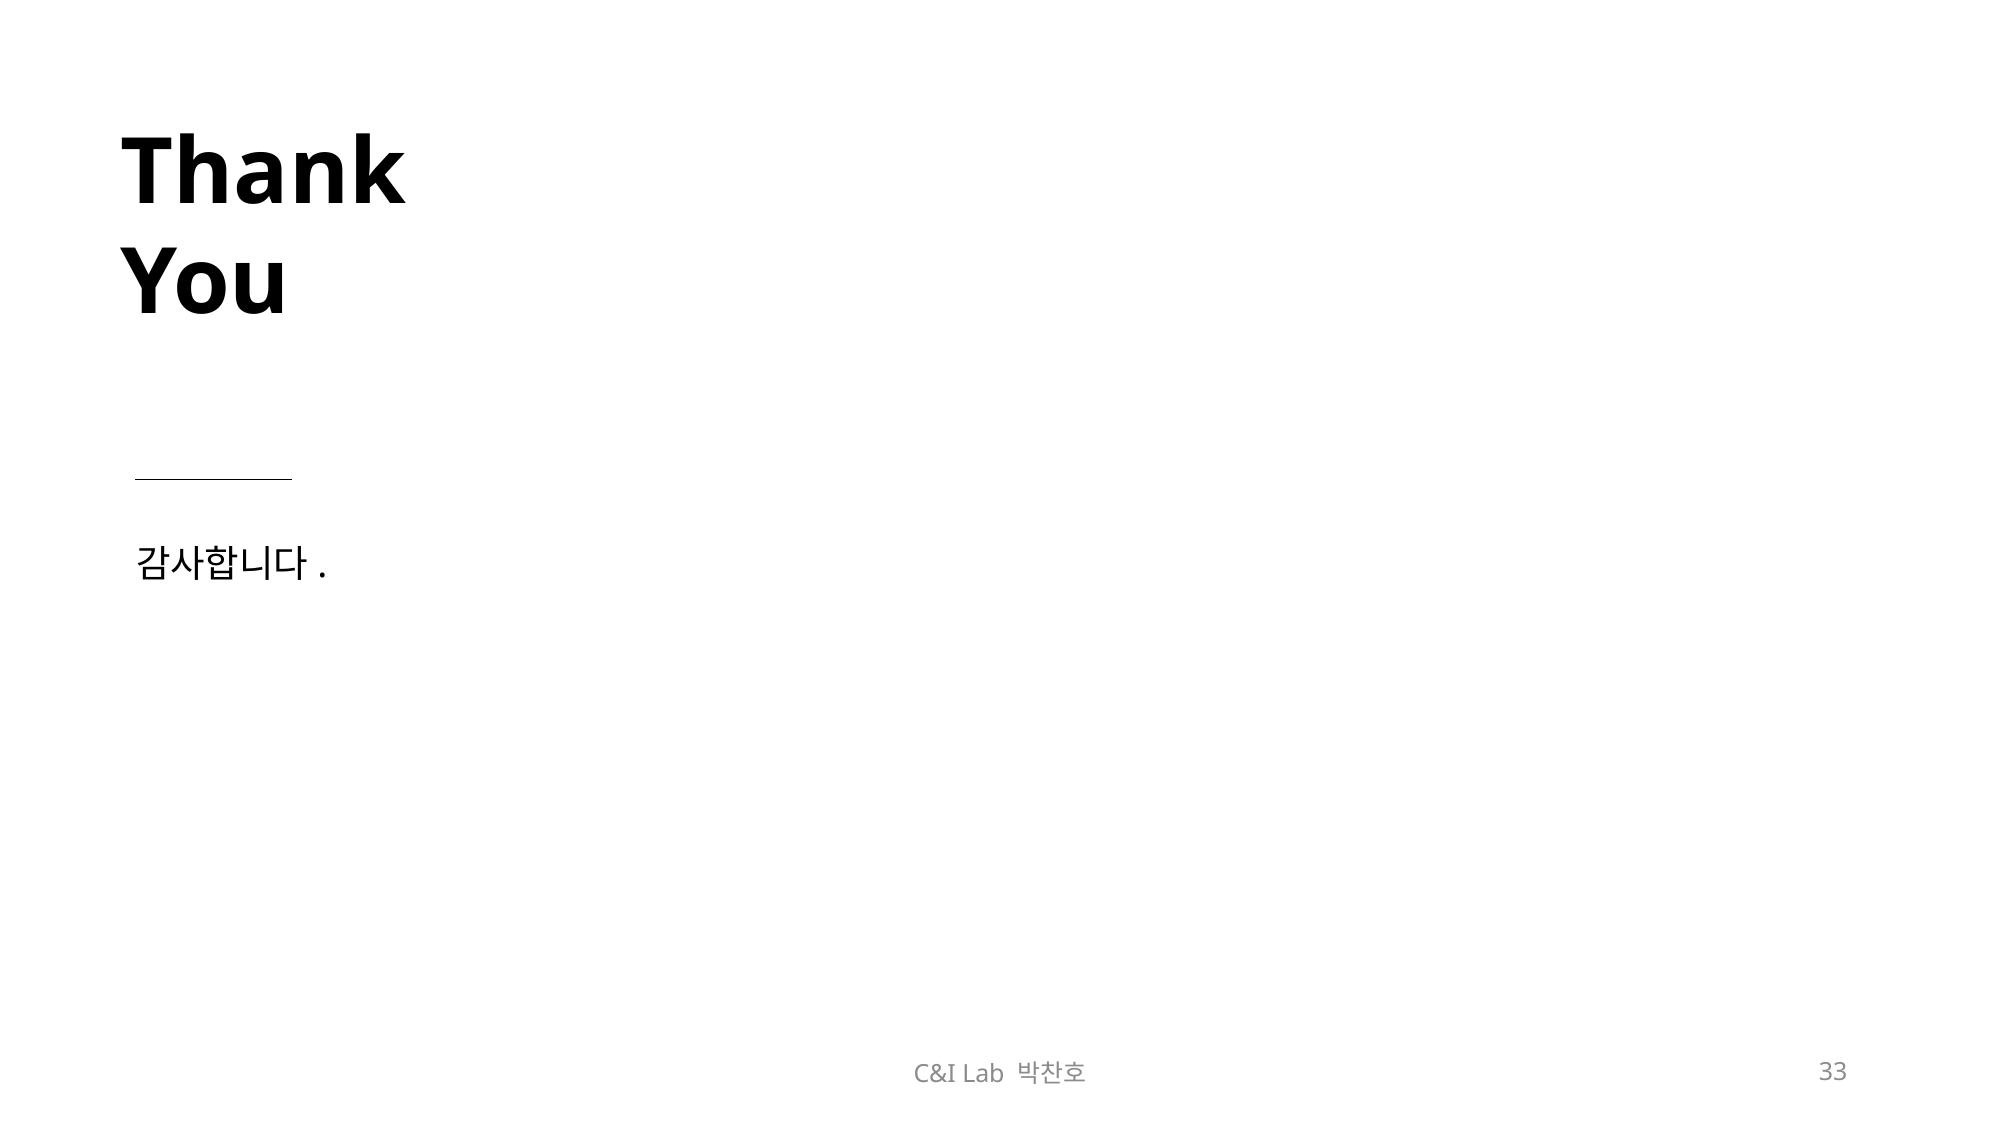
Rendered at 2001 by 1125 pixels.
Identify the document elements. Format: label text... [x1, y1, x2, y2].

footer C&I Lab 박찬호 [662, 1042, 1338, 1103]
text_box 감사합니다. [121, 532, 343, 592]
text_box Thank You [105, 104, 422, 339]
slide_number 33 [1412, 1042, 1863, 1103]
